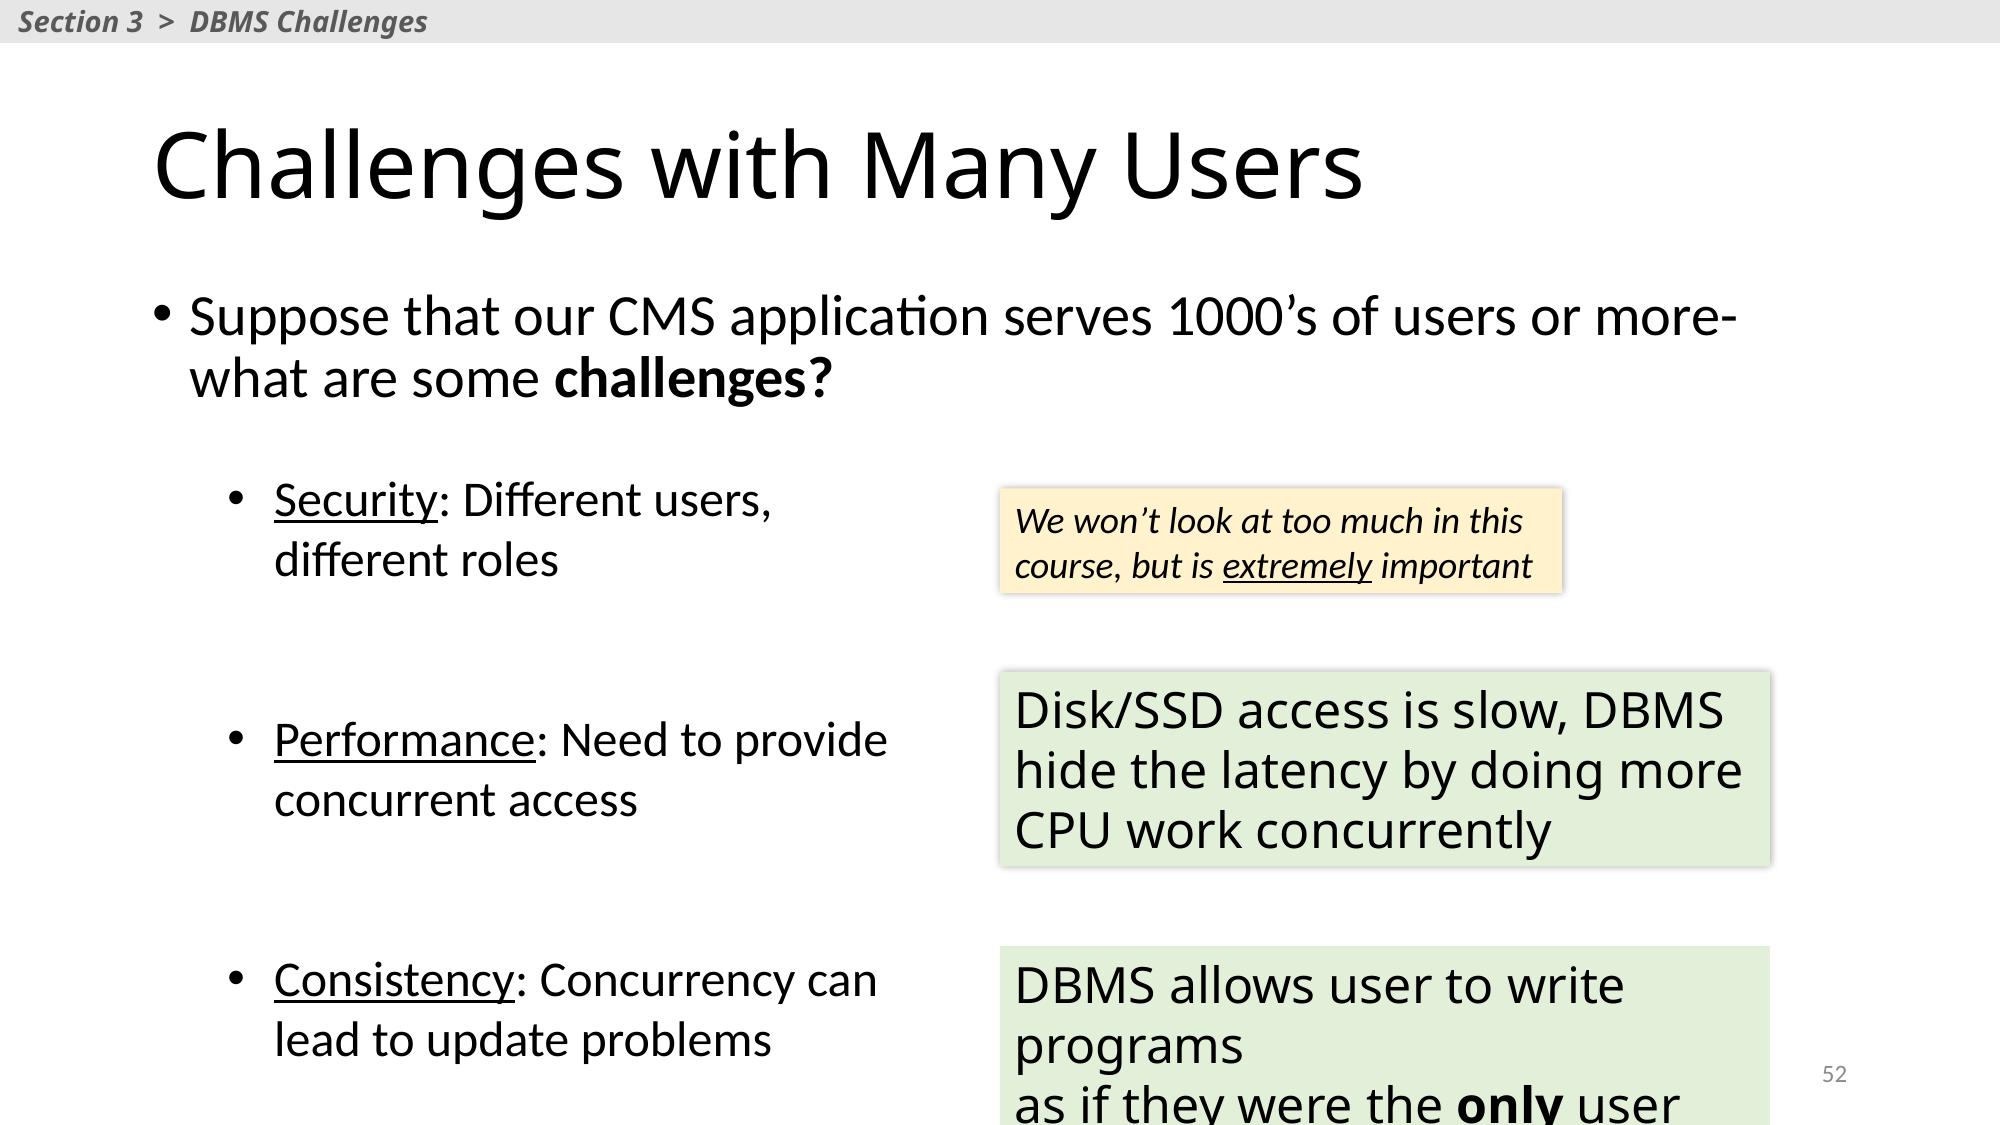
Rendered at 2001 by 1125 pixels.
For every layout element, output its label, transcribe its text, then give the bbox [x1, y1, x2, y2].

title Challenges with Many Users [137, 59, 1863, 277]
text_box Security: Different users, different roles Performance: Need to provide concurrent access Consistency: Concurrency can lead to update problems [137, 459, 968, 1075]
list Suppose that our CMS application serves 1000’s of users or more- what are some challenges? [137, 277, 1863, 452]
text_box We won’t look at too much in this course, but is extremely important [999, 488, 1563, 594]
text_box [0, 0, 2000, 47]
text_box Disk/SSD access is slow, DBMS hide the latency by doing more CPU work concurrently [999, 671, 1770, 867]
slide_number 52 [1412, 1042, 1863, 1103]
text_box DBMS allows user to write programs as if they were the only user [999, 945, 1770, 1125]
